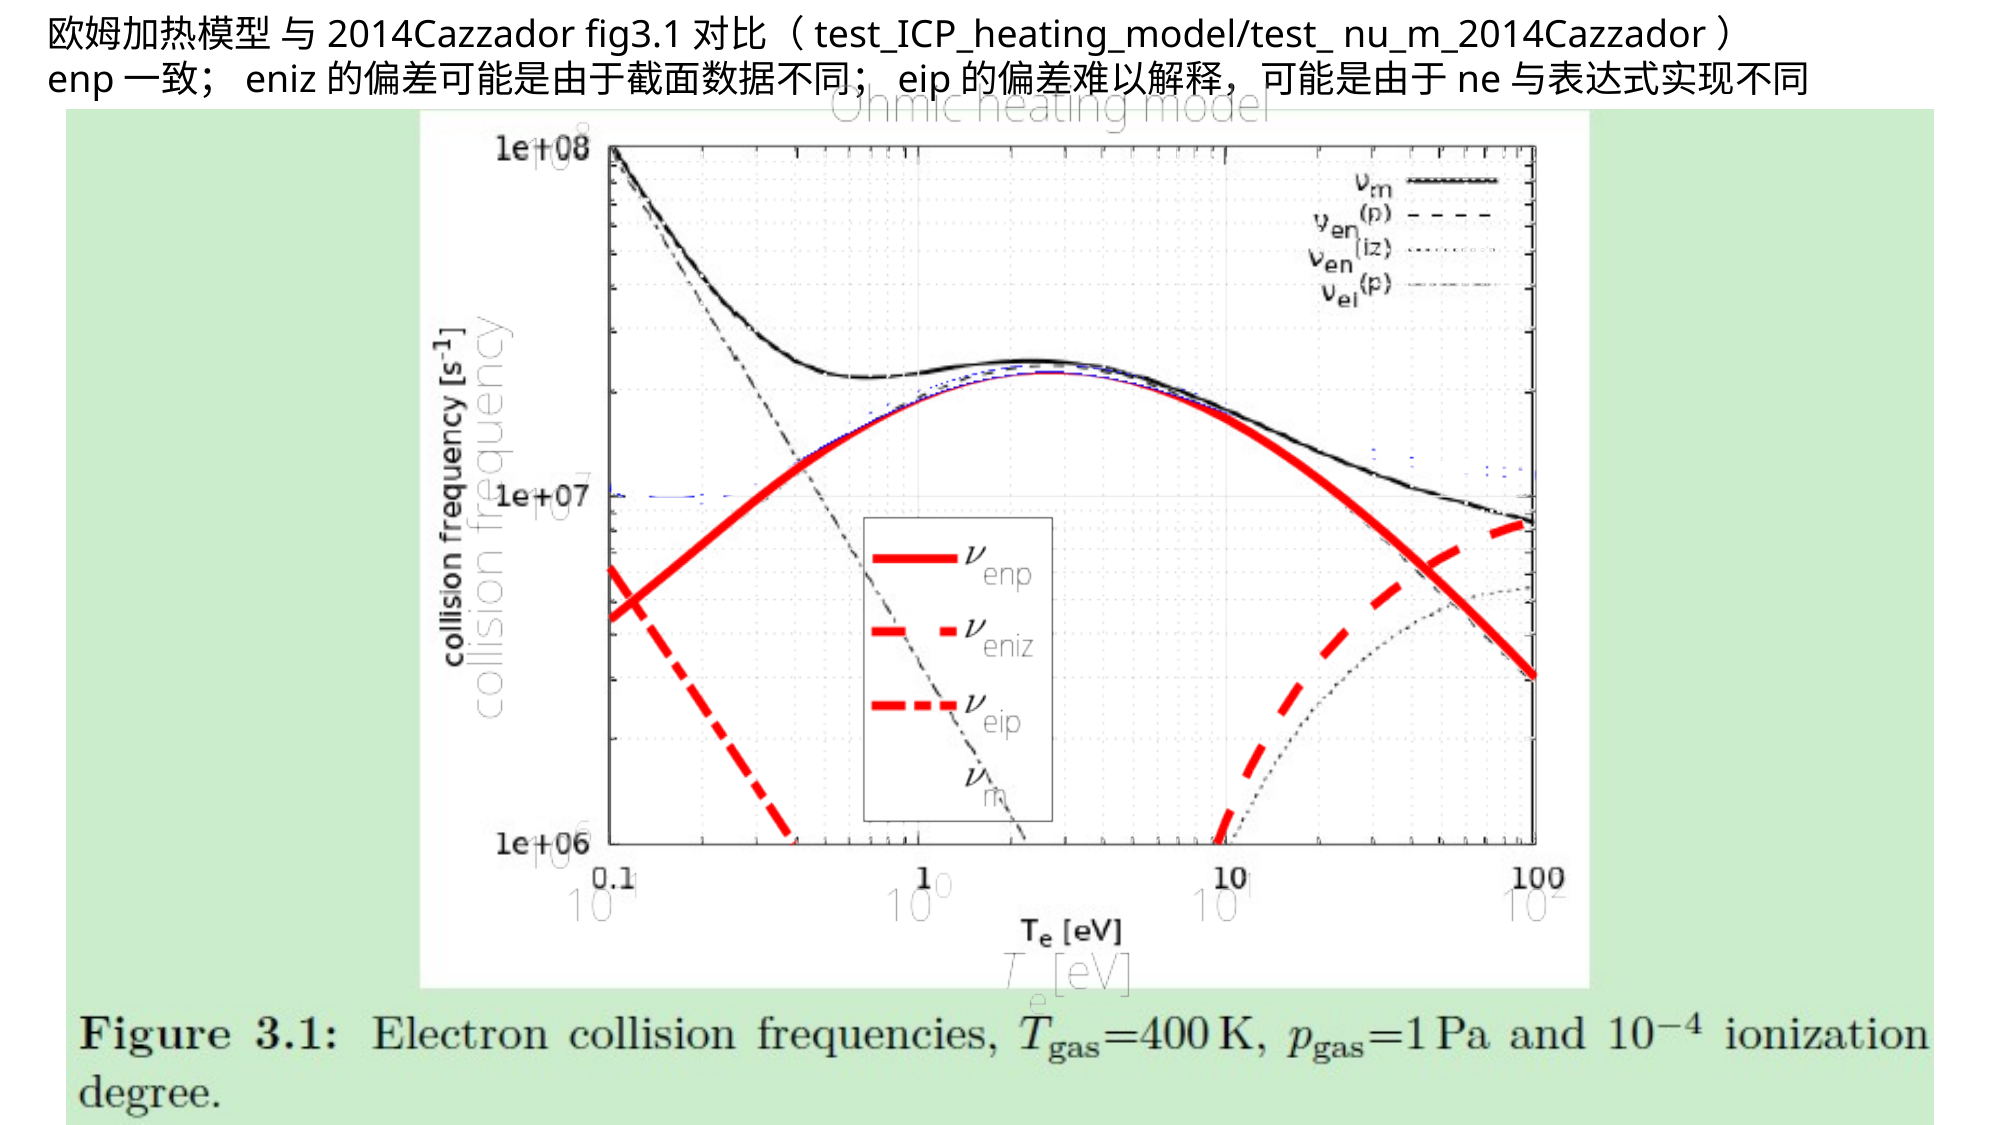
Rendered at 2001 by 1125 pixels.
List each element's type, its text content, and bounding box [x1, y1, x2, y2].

picture [66, 66, 1934, 1125]
text_box 欧姆加热模型 与2014Cazzador fig3.1对比（test_ICP_heating_model/test_ nu_m_2014Cazzador） enp一致；eniz的偏差可能是由于截面数据不同；eip的偏差难以解释，可能是由于ne与表达式实现不同 [32, 3, 1826, 153]
